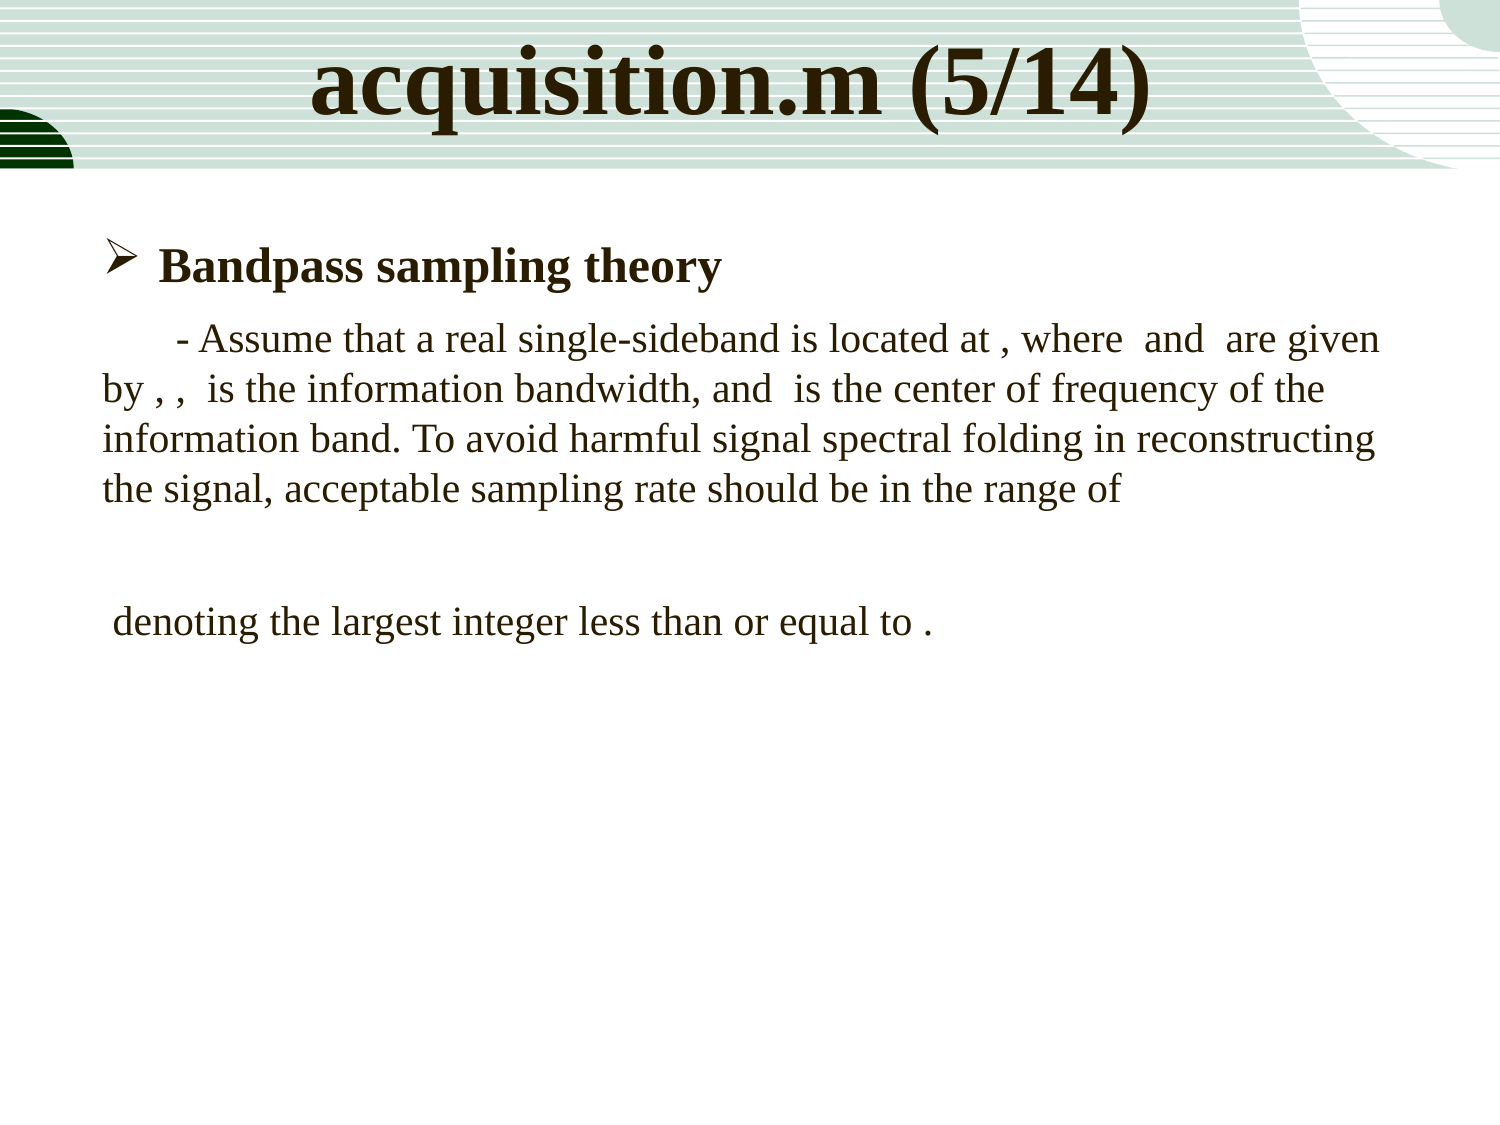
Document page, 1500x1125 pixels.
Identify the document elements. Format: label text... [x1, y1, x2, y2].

text_box acquisition.m (5/14) [237, 24, 1225, 125]
